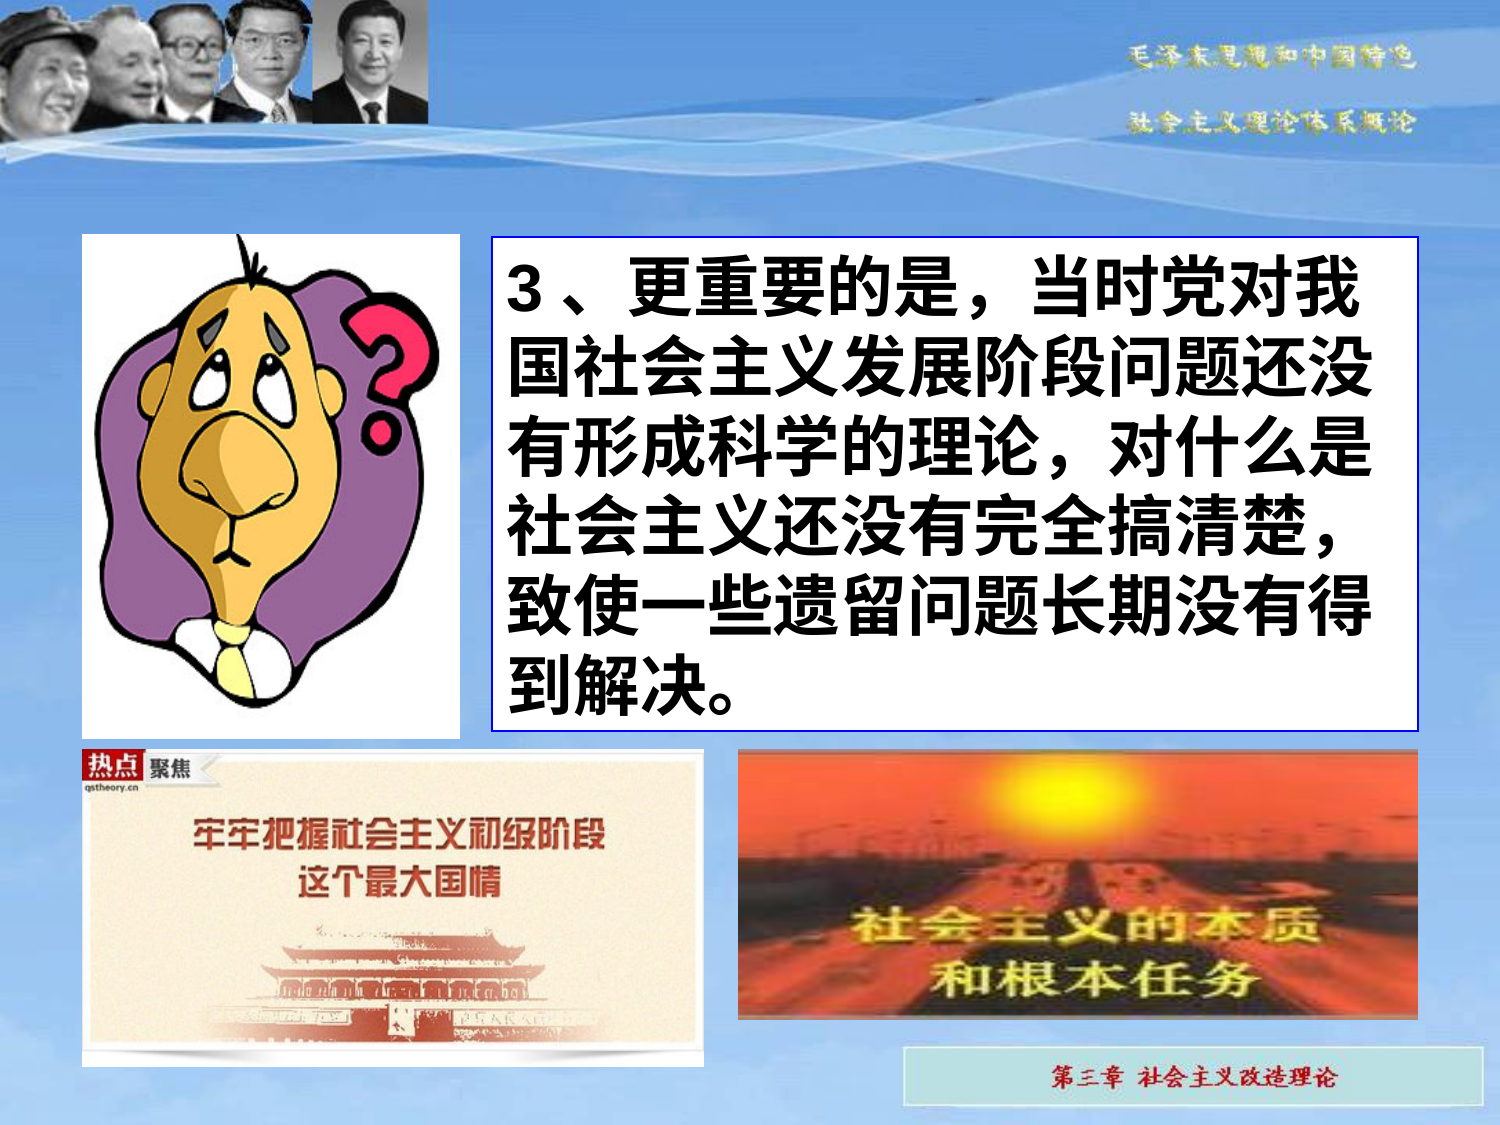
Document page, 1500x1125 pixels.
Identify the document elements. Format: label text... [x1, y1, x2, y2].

picture [0, 0, 1500, 1125]
text_box 3、更重要的是，当时党对我国社会主义发展阶段问题还没有形成科学的理论，对什么是社会主义还没有完全搞清楚，致使一些遗留问题长期没有得到解决。 [492, 236, 1418, 732]
